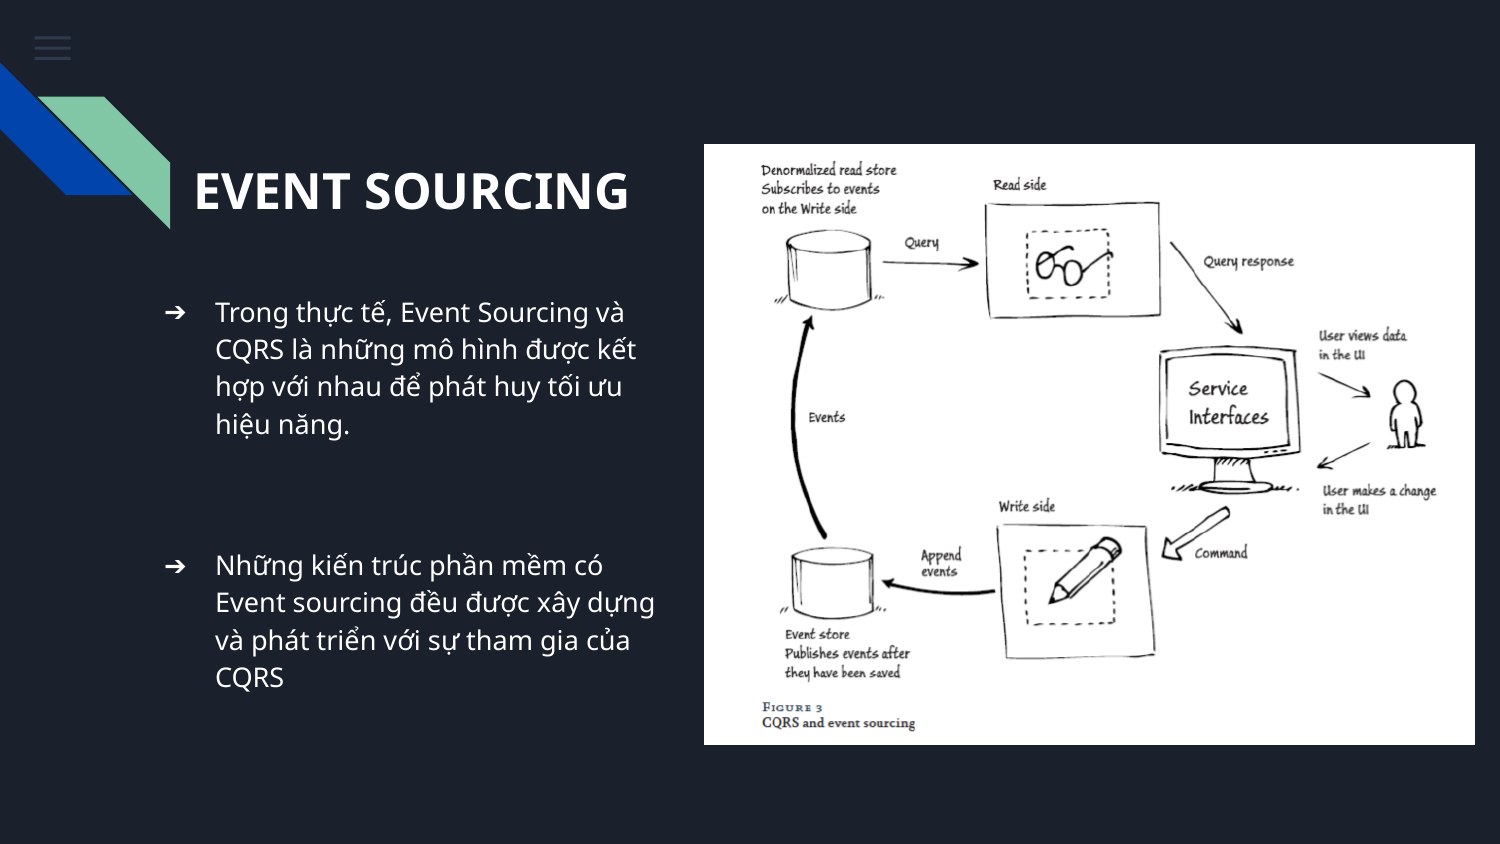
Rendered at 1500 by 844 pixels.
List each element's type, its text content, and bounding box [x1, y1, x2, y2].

picture [704, 143, 1476, 746]
title EVENT SOURCING [178, 144, 701, 224]
list Trong thực tế, Event Sourcing và CQRS là những mô hình được kết hợp với nhau để phát huy tối ưu hiệu năng. Những kiến trúc phần mềm có Event sourcing đều được xây dựng và phát triển với sự tham gia của CQRS [125, 275, 680, 673]
